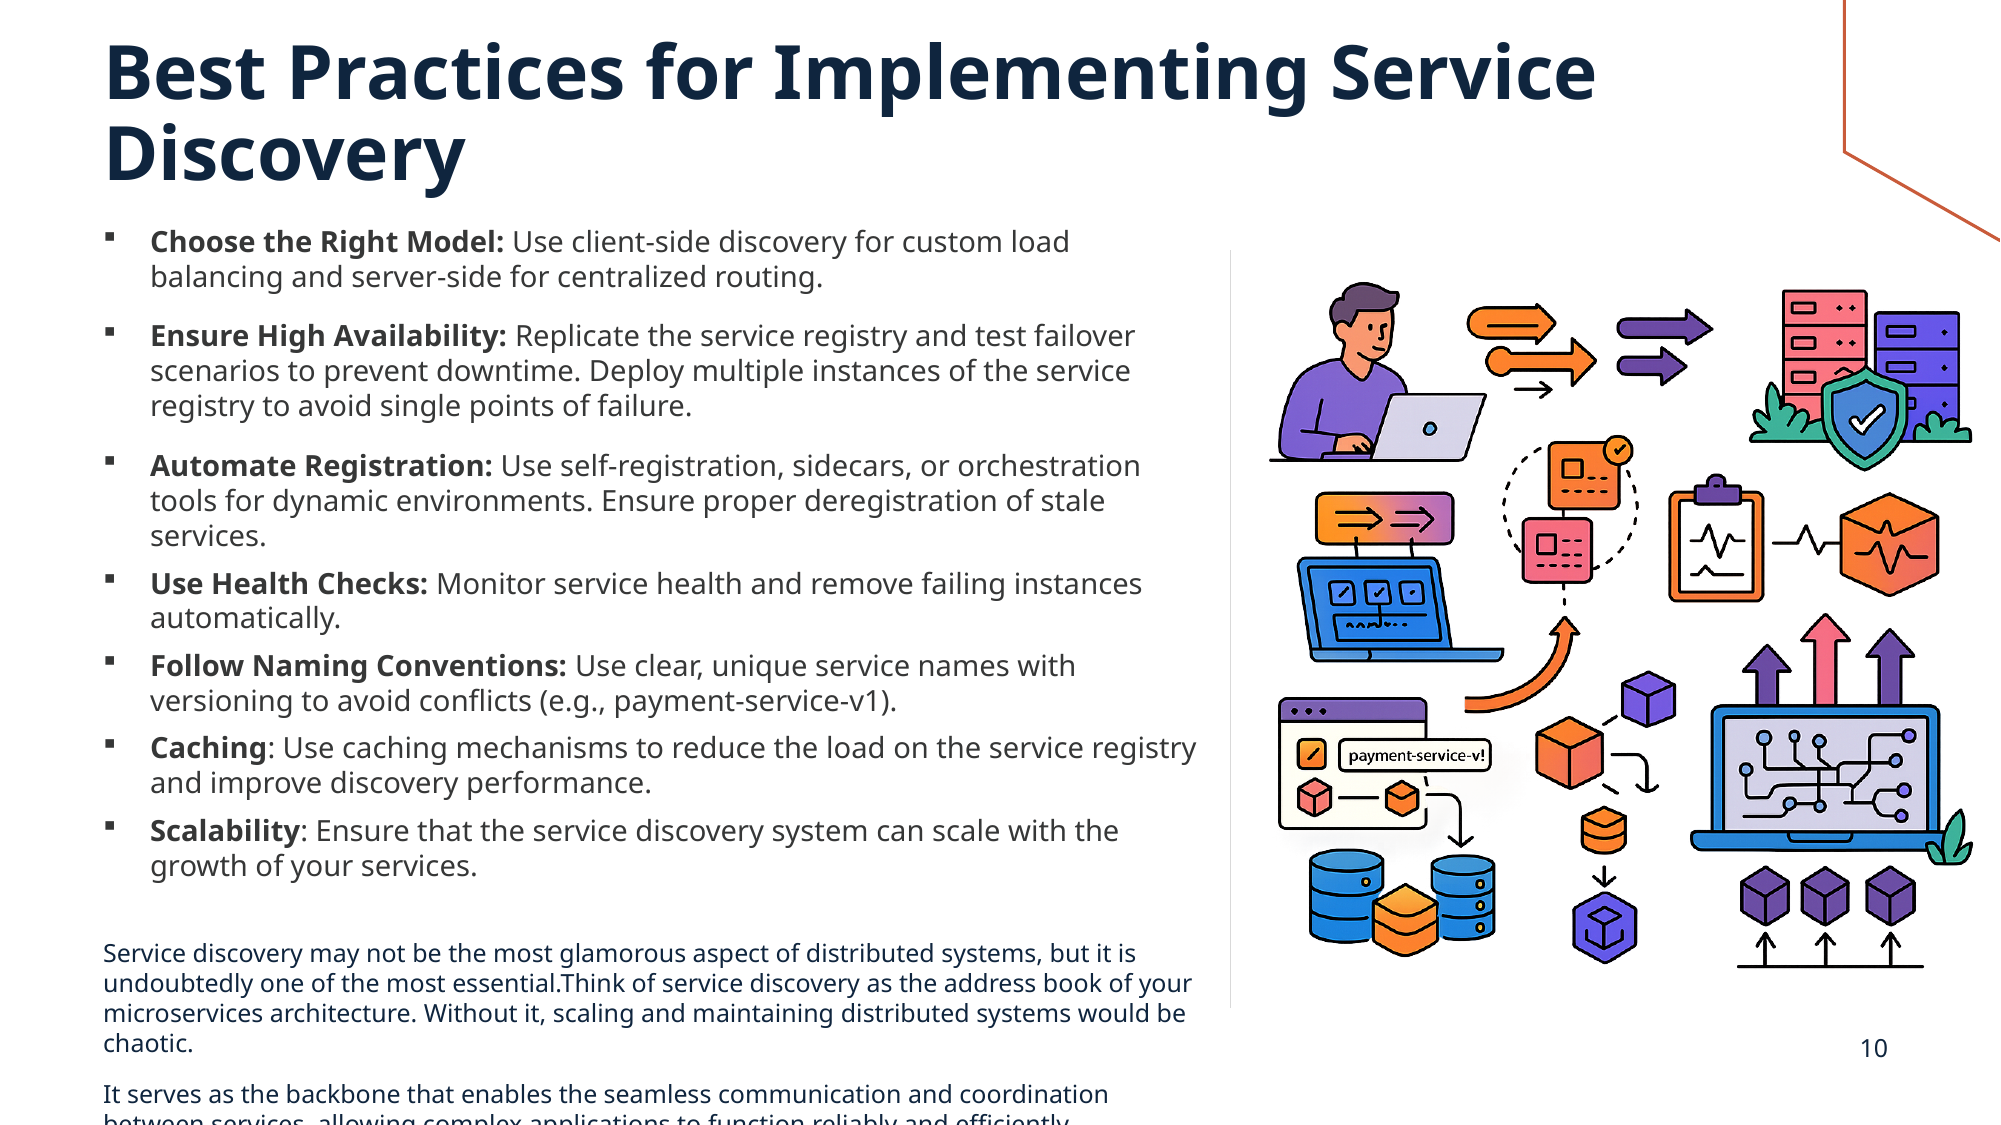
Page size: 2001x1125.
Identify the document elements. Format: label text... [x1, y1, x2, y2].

slide_number 10 [1836, 1026, 1912, 1080]
list Choose the Right Model: Use client-side discovery for custom load balancing and server-side for centralized routing. Ensure High Availability: Replicate the service registry and test failover scenarios to prevent downtime. Deploy multiple instances of the service registry to avoid single points of failure. Automate Registration: Use self-registration, sidecars, or orchestration tools for dynamic environments. Ensure proper deregistration of stale services. Use Health Checks: Monitor service health and remove failing instances automatically. Follow Naming Conventions: Use clear, unique service names with versioning to avoid conflicts (e.g., payment-service-v1). Caching: Use caching mechanisms to reduce the load on the service registry and improve discovery performance. Scalability: Ensure that the service discovery system can scale with the growth of your services. Service discovery may not be the most glamorous aspect of distributed systems, but it is undoubtedly one of the most essential.Think of service discovery as the address book of your microservices architecture. Without it, scaling and maintaining distributed systems would be chaotic. It serves as the backbone that enables the seamless communication and coordination between services, allowing complex applications to function reliably and efficiently. [88, 191, 1220, 1050]
text_box [1844, 0, 2000, 241]
title Best Practices for Implementing Service Discovery [88, 41, 1762, 191]
picture [1241, 267, 2000, 1026]
